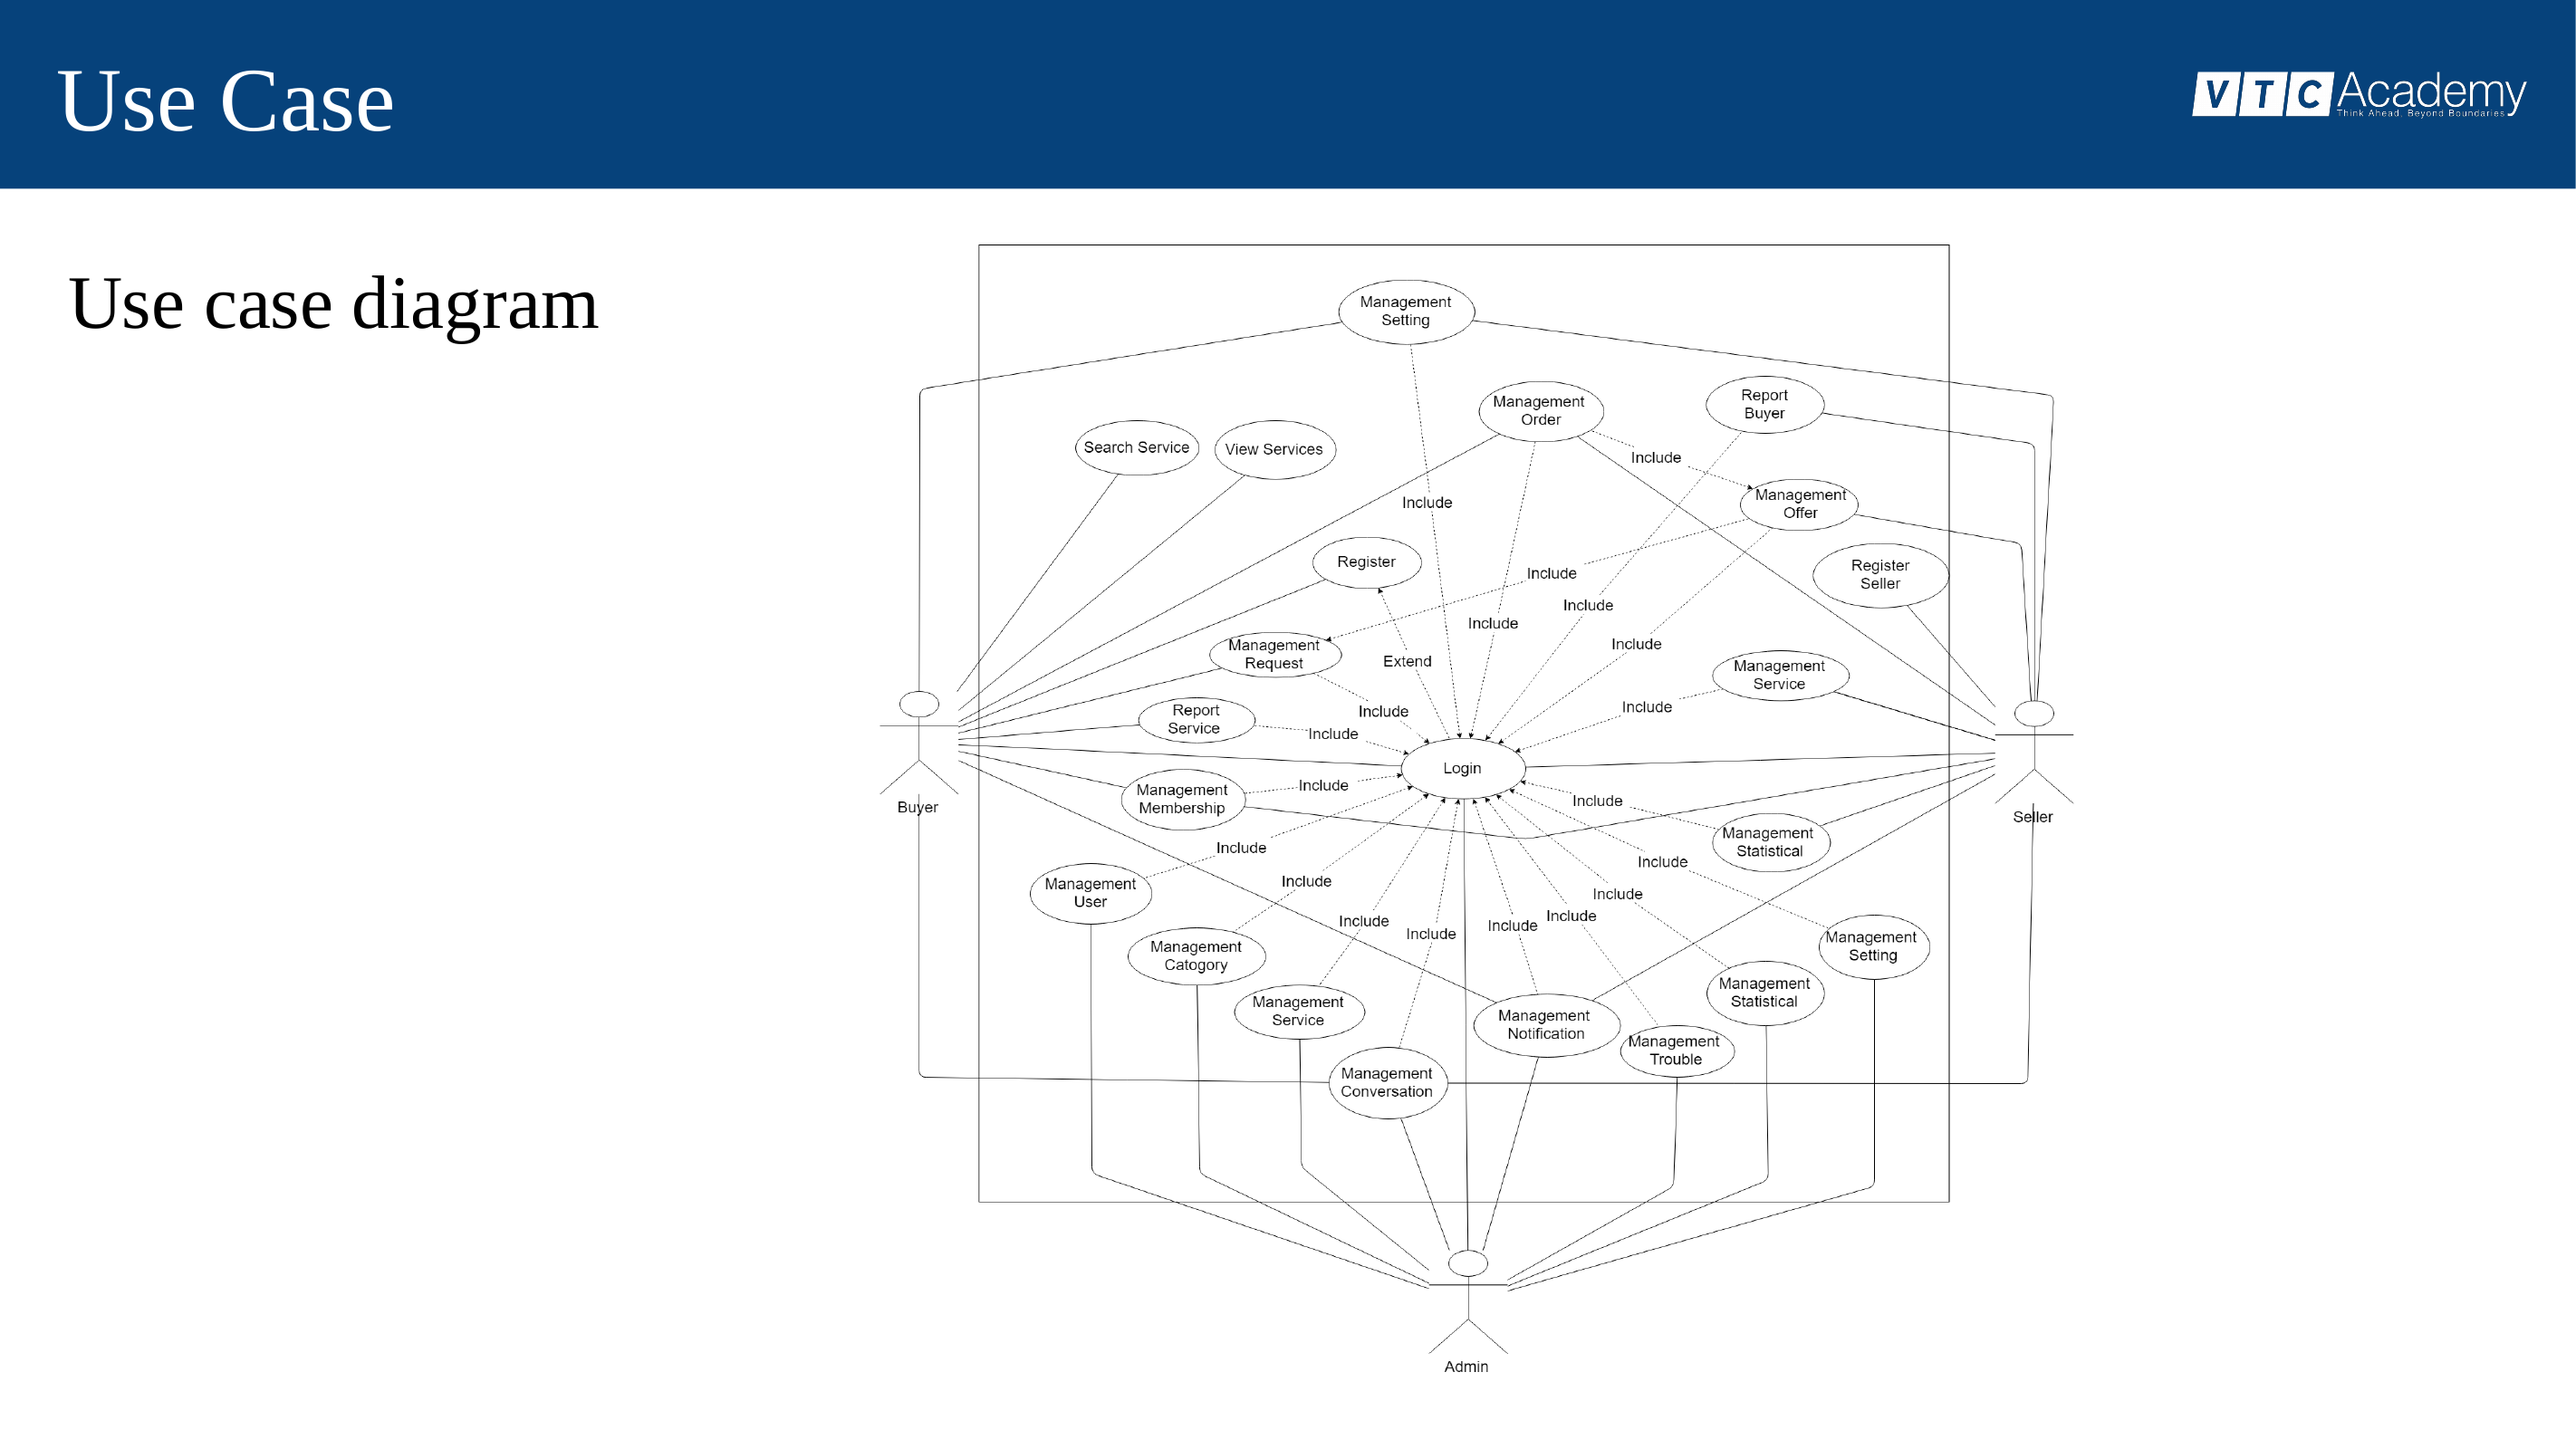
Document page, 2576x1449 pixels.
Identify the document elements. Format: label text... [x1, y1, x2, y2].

text_box Use Case [0, 0, 2576, 189]
picture [2180, 62, 2540, 129]
list Use case diagram [56, 245, 2520, 1396]
picture [879, 245, 2181, 1375]
